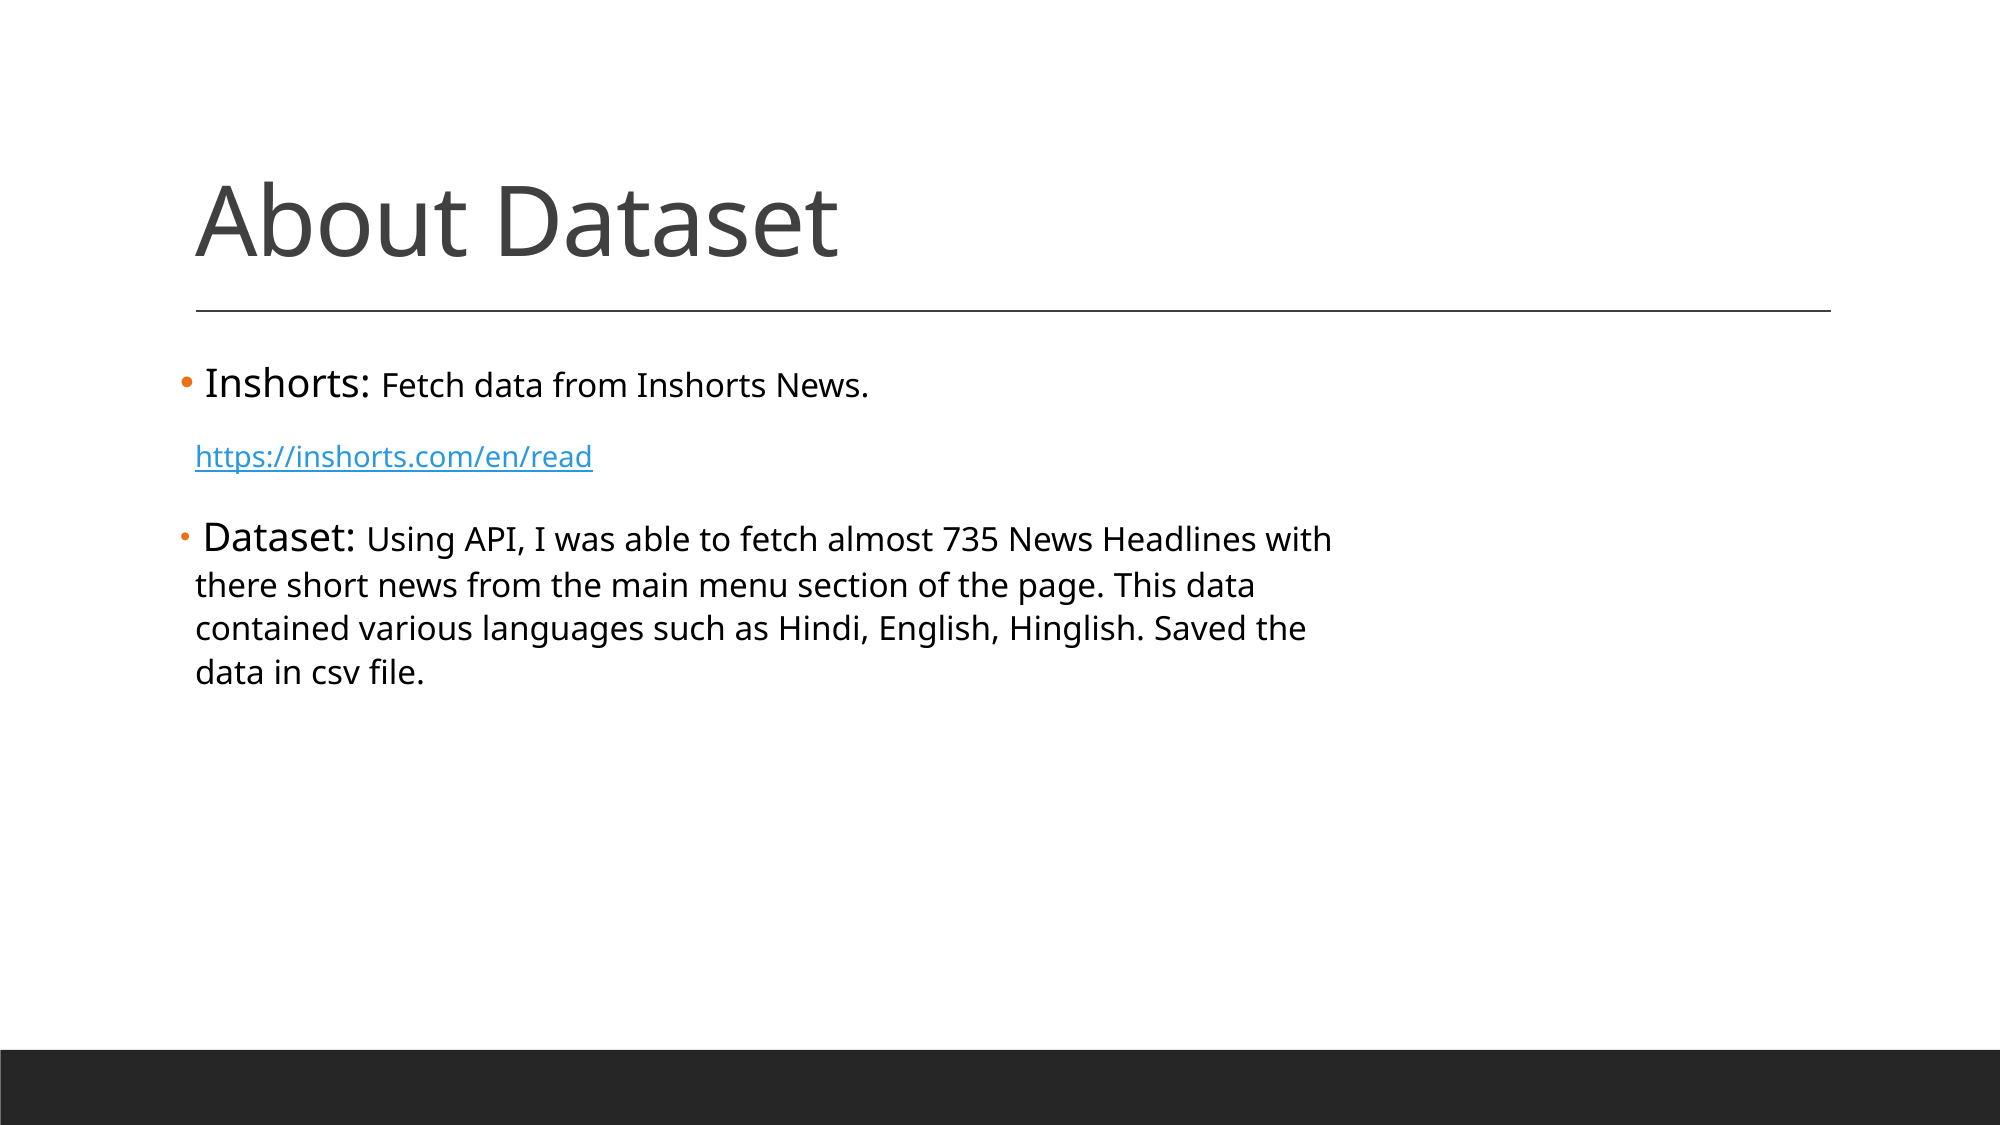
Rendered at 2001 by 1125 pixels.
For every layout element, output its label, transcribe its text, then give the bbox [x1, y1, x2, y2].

list Inshorts: Fetch data from Inshorts News. https://inshorts.com/en/read Dataset: Using API, I was able to fetch almost 735 News Headlines with there short news from the main menu section of the page. This data contained various languages such as Hindi, English, Hinglish. Saved the data in csv file. [180, 345, 1383, 991]
title About Dataset [180, 47, 1830, 285]
